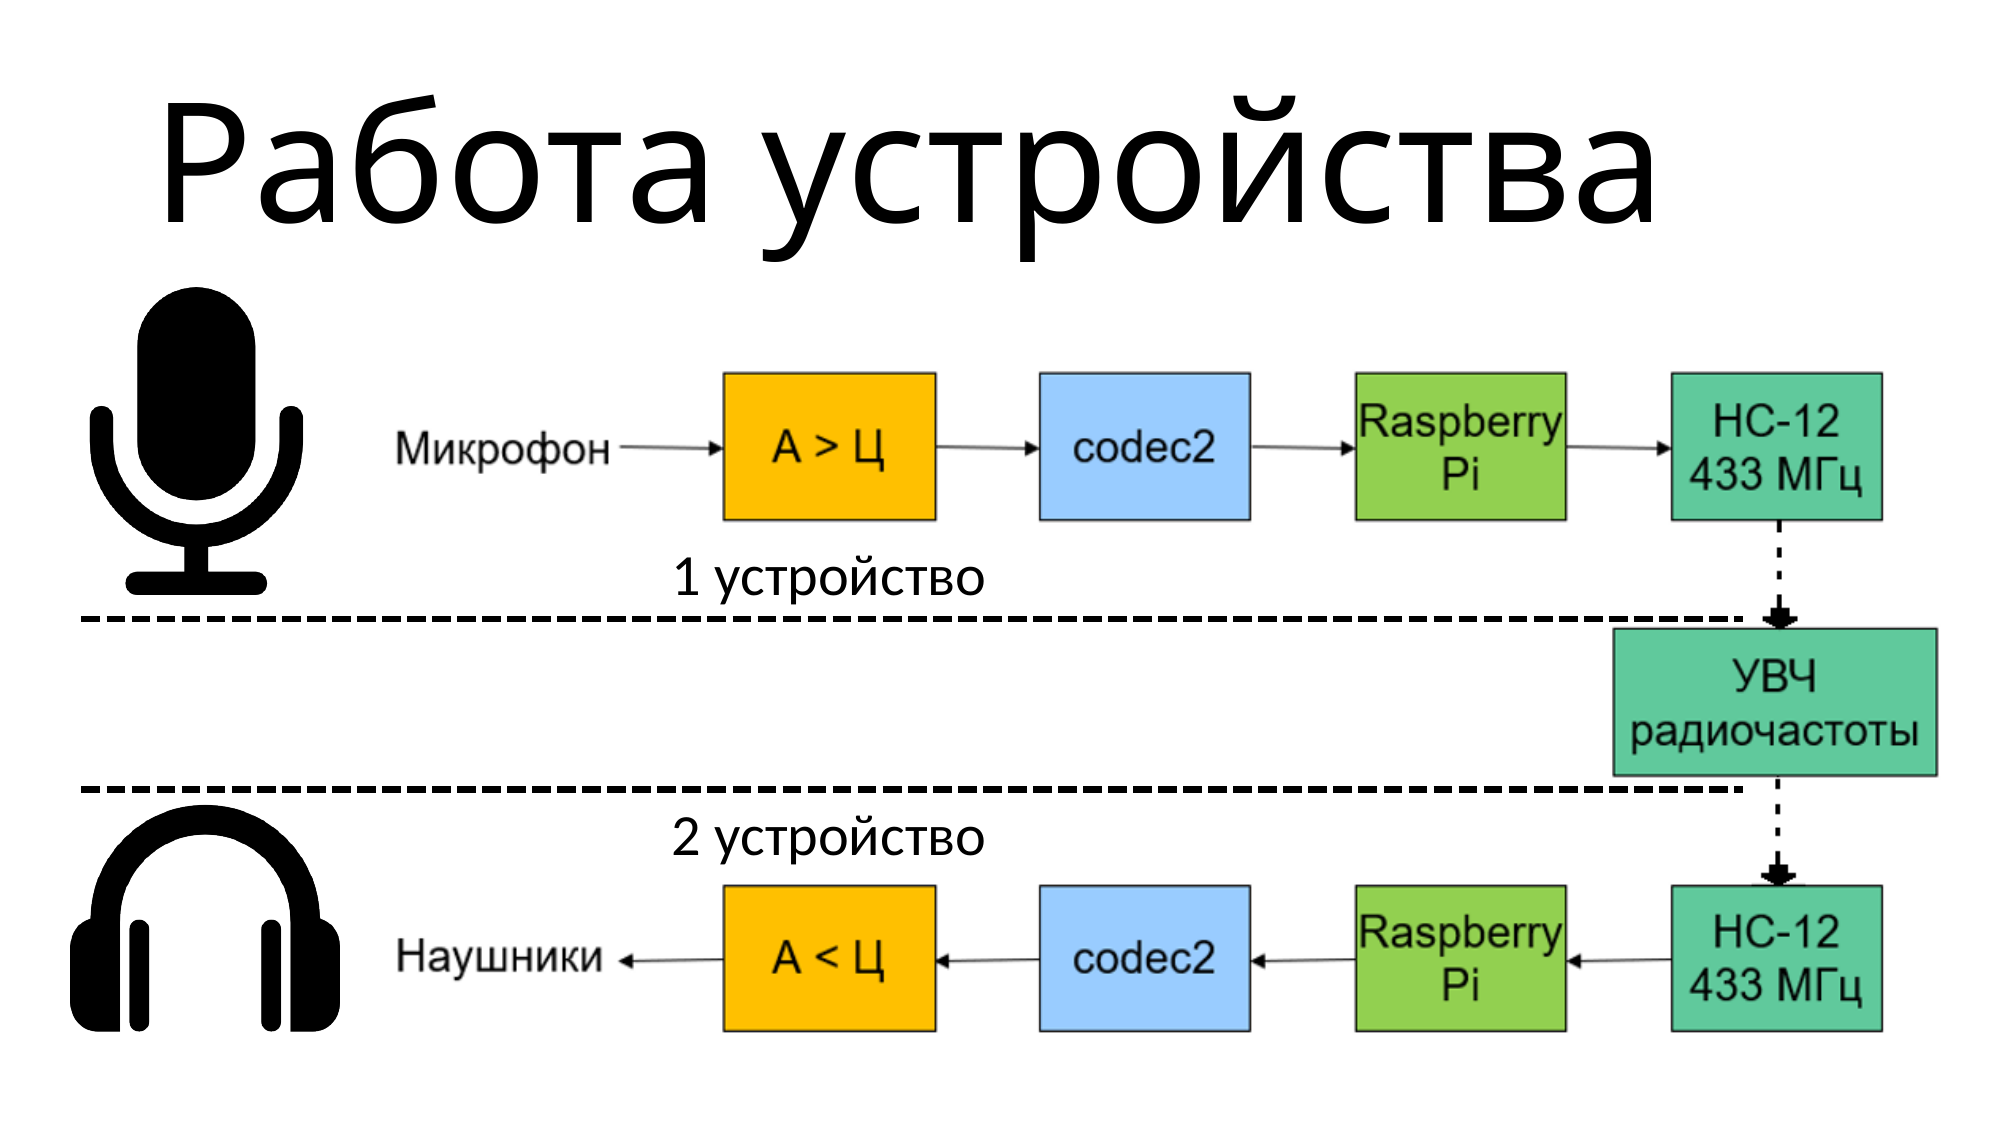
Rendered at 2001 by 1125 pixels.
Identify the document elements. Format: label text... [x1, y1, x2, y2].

picture [42, 287, 1991, 1093]
picture [70, 783, 340, 1053]
title Работа устройства [137, 59, 1863, 278]
